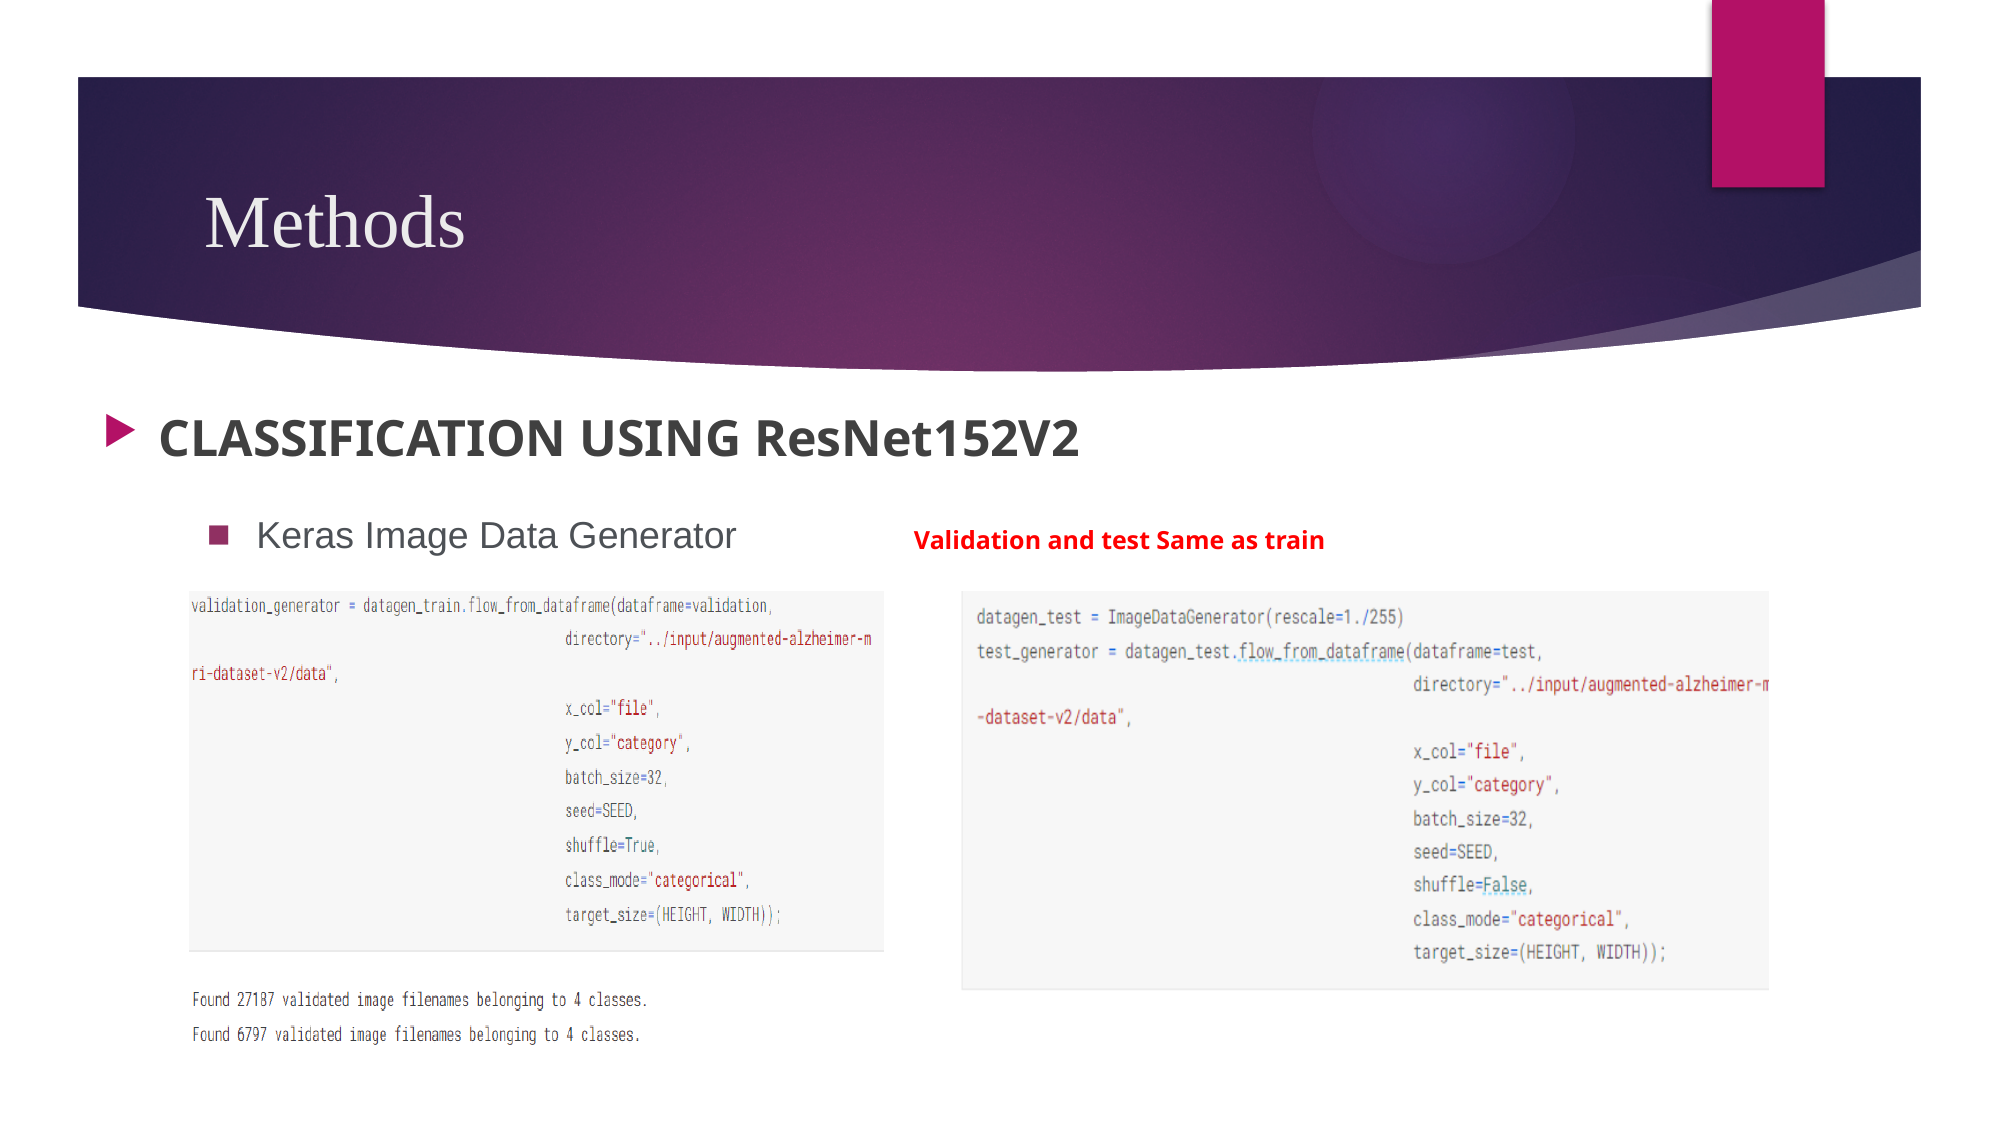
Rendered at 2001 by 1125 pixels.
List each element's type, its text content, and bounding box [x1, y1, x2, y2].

text_box Methods [189, 159, 1627, 276]
text_box Keras Image Data Generator [189, 503, 1190, 564]
picture [189, 590, 884, 1057]
picture [957, 590, 1769, 995]
text_box CLASSIFICATION USING ResNet152V2 [87, 398, 1534, 534]
text_box Validation and test Same as train [899, 517, 1449, 562]
